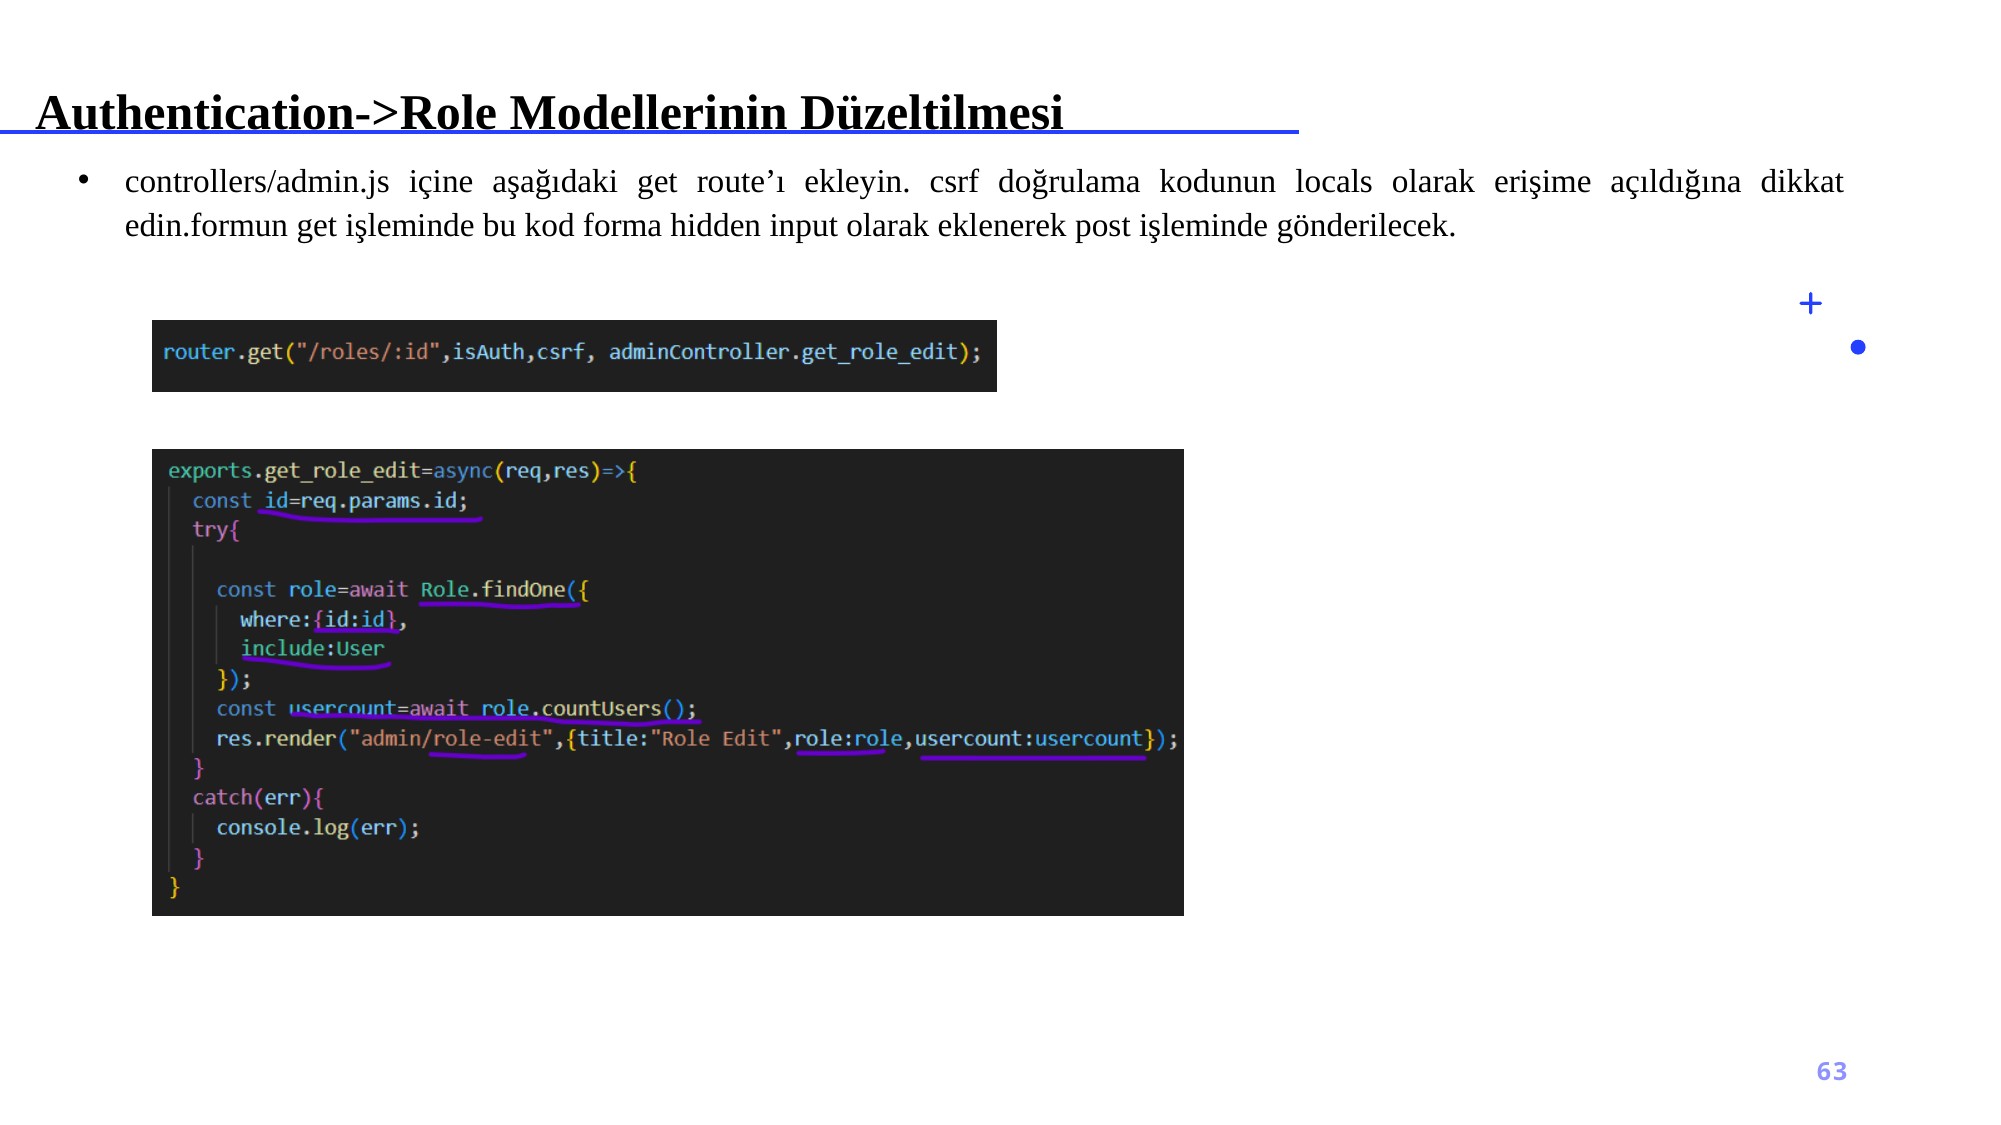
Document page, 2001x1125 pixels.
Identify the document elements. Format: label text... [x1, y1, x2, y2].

picture [152, 320, 997, 392]
slide_number 63 [1412, 1042, 1863, 1103]
title Authentication->Role Modellerinin Düzeltilmesi [20, 53, 1926, 148]
picture [152, 449, 1184, 916]
list controllers/admin.js içine aşağıdaki get route’ı ekleyin. csrf doğrulama kodunun locals olarak erişime açıldığına dikkat edin.formun get işleminde bu kod forma hidden input olarak eklenerek post işleminde gönderilecek. [62, 148, 1863, 1010]
